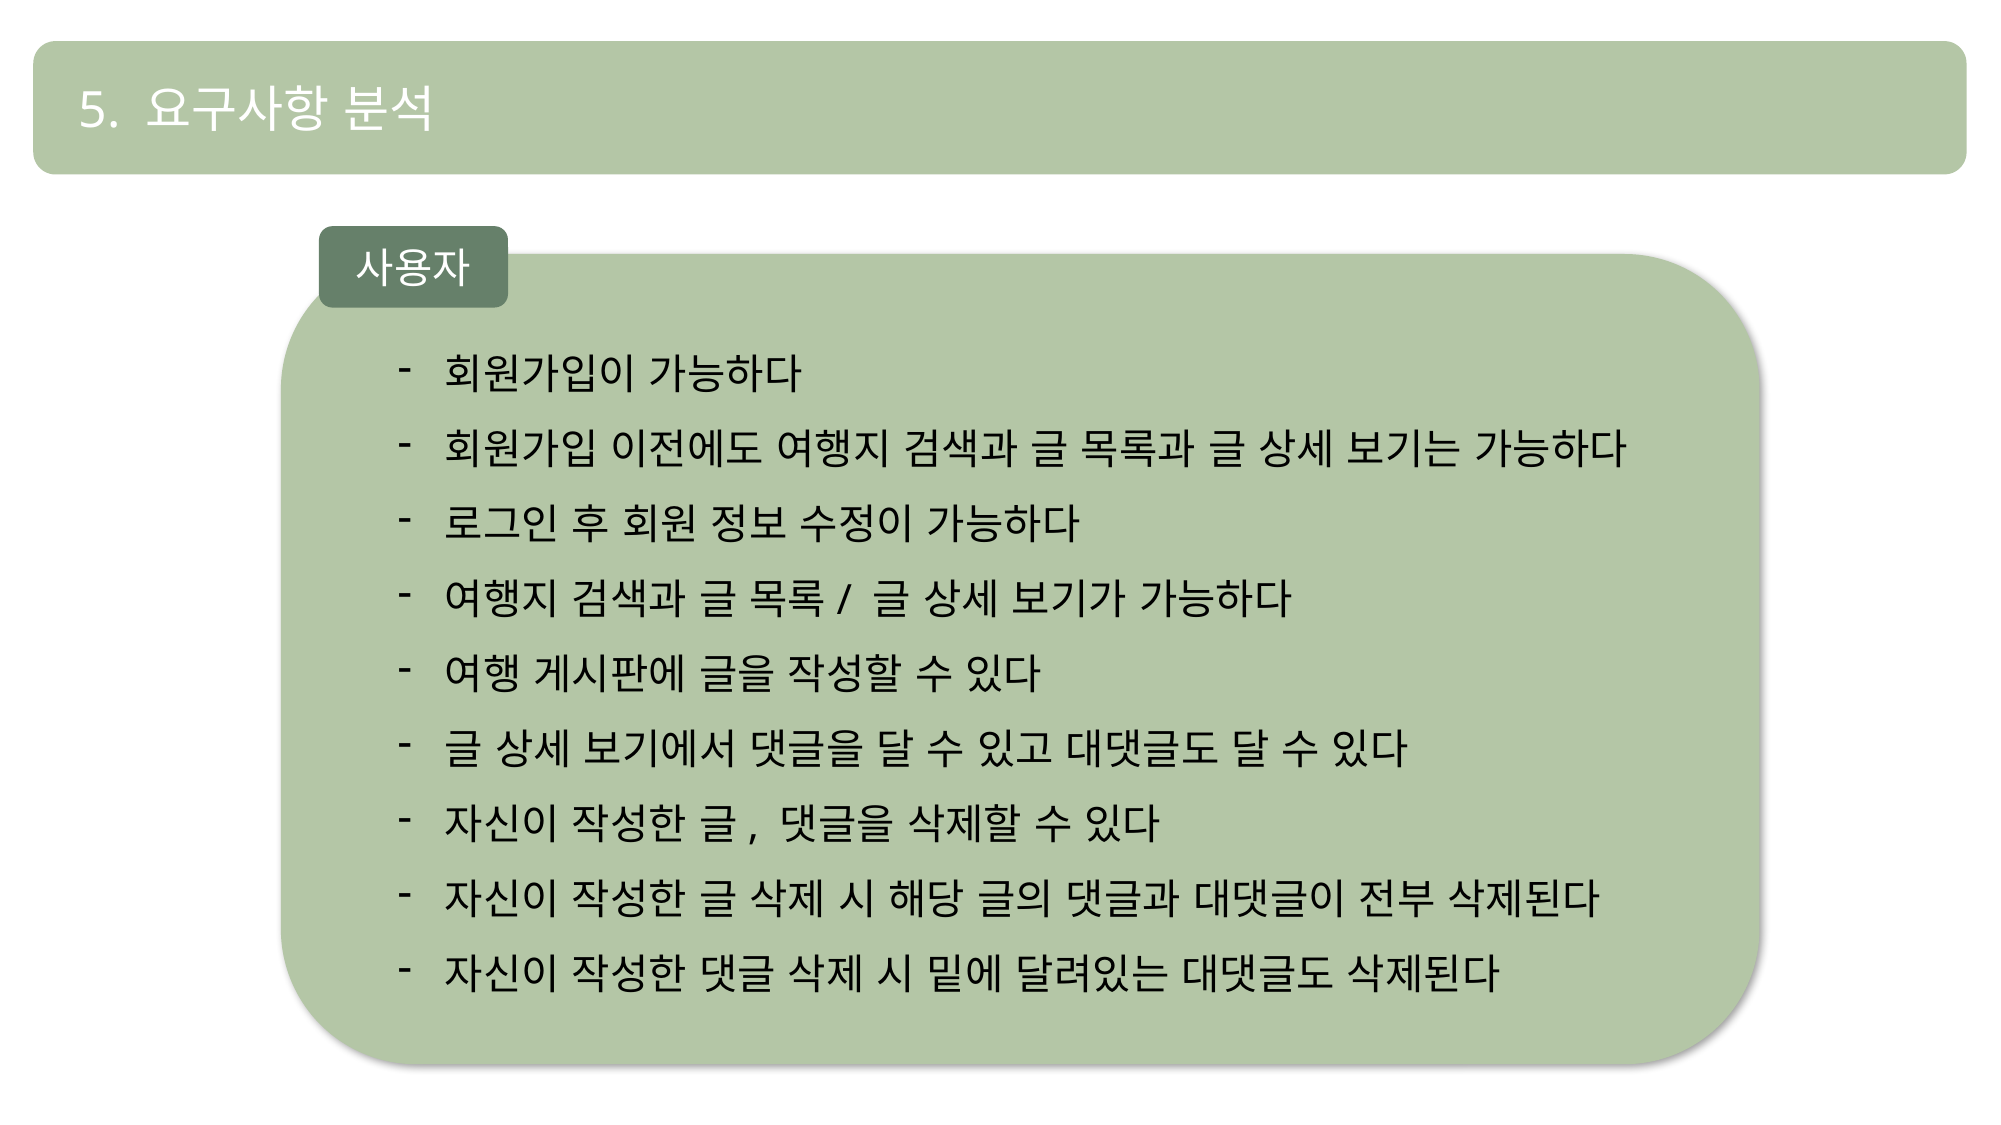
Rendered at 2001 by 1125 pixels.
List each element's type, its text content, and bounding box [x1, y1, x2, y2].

text_box 사용자 [317, 225, 510, 309]
text_box [279, 252, 1761, 1066]
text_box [33, 41, 1967, 175]
text_box 회원가입이 가능하다 회원가입 이전에도 여행지 검색과 글 목록과 글 상세 보기는 가능하다 로그인 후 회원 정보 수정이 가능하다 여행지 검색과 글 목록/ 글 상세 보기가 가능하다 여행 게시판에 글을 작성할 수 있다 글 상세 보기에서 댓글을 달 수 있고 대댓글도 달 수 있다 자신이 작성한 글, 댓글을 삭제할 수 있다 자신이 작성한 글 삭제 시 해당 글의 댓글과 대댓글이 전부 삭제된다 자신이 작성한 댓글 삭제 시 밑에 달려있는 대댓글도 삭제된다 [383, 315, 1644, 1005]
